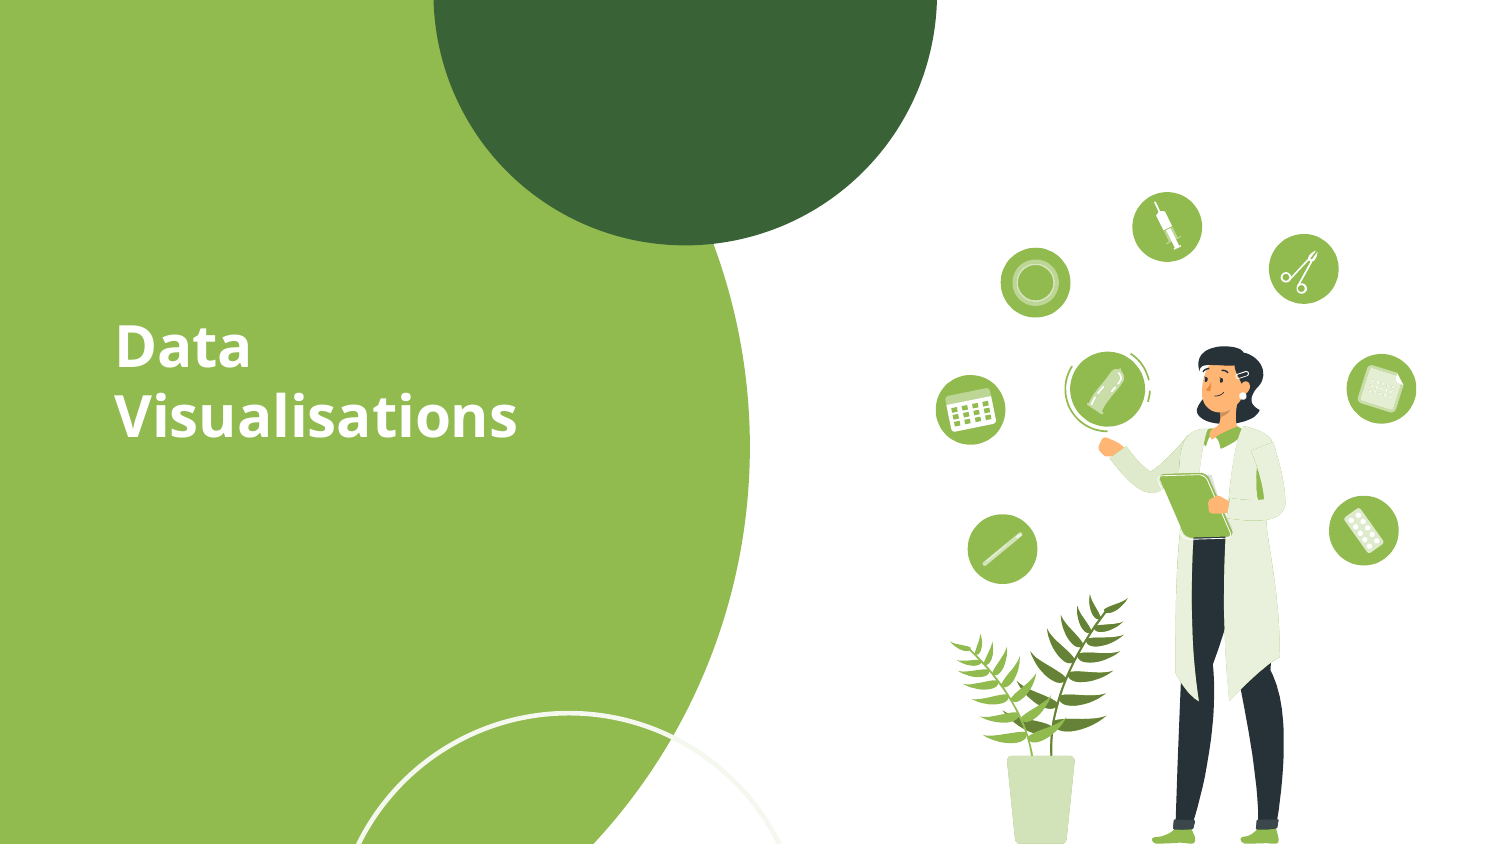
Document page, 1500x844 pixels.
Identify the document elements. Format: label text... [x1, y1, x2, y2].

title Data Visualisations [99, 294, 603, 580]
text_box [935, 191, 1417, 844]
